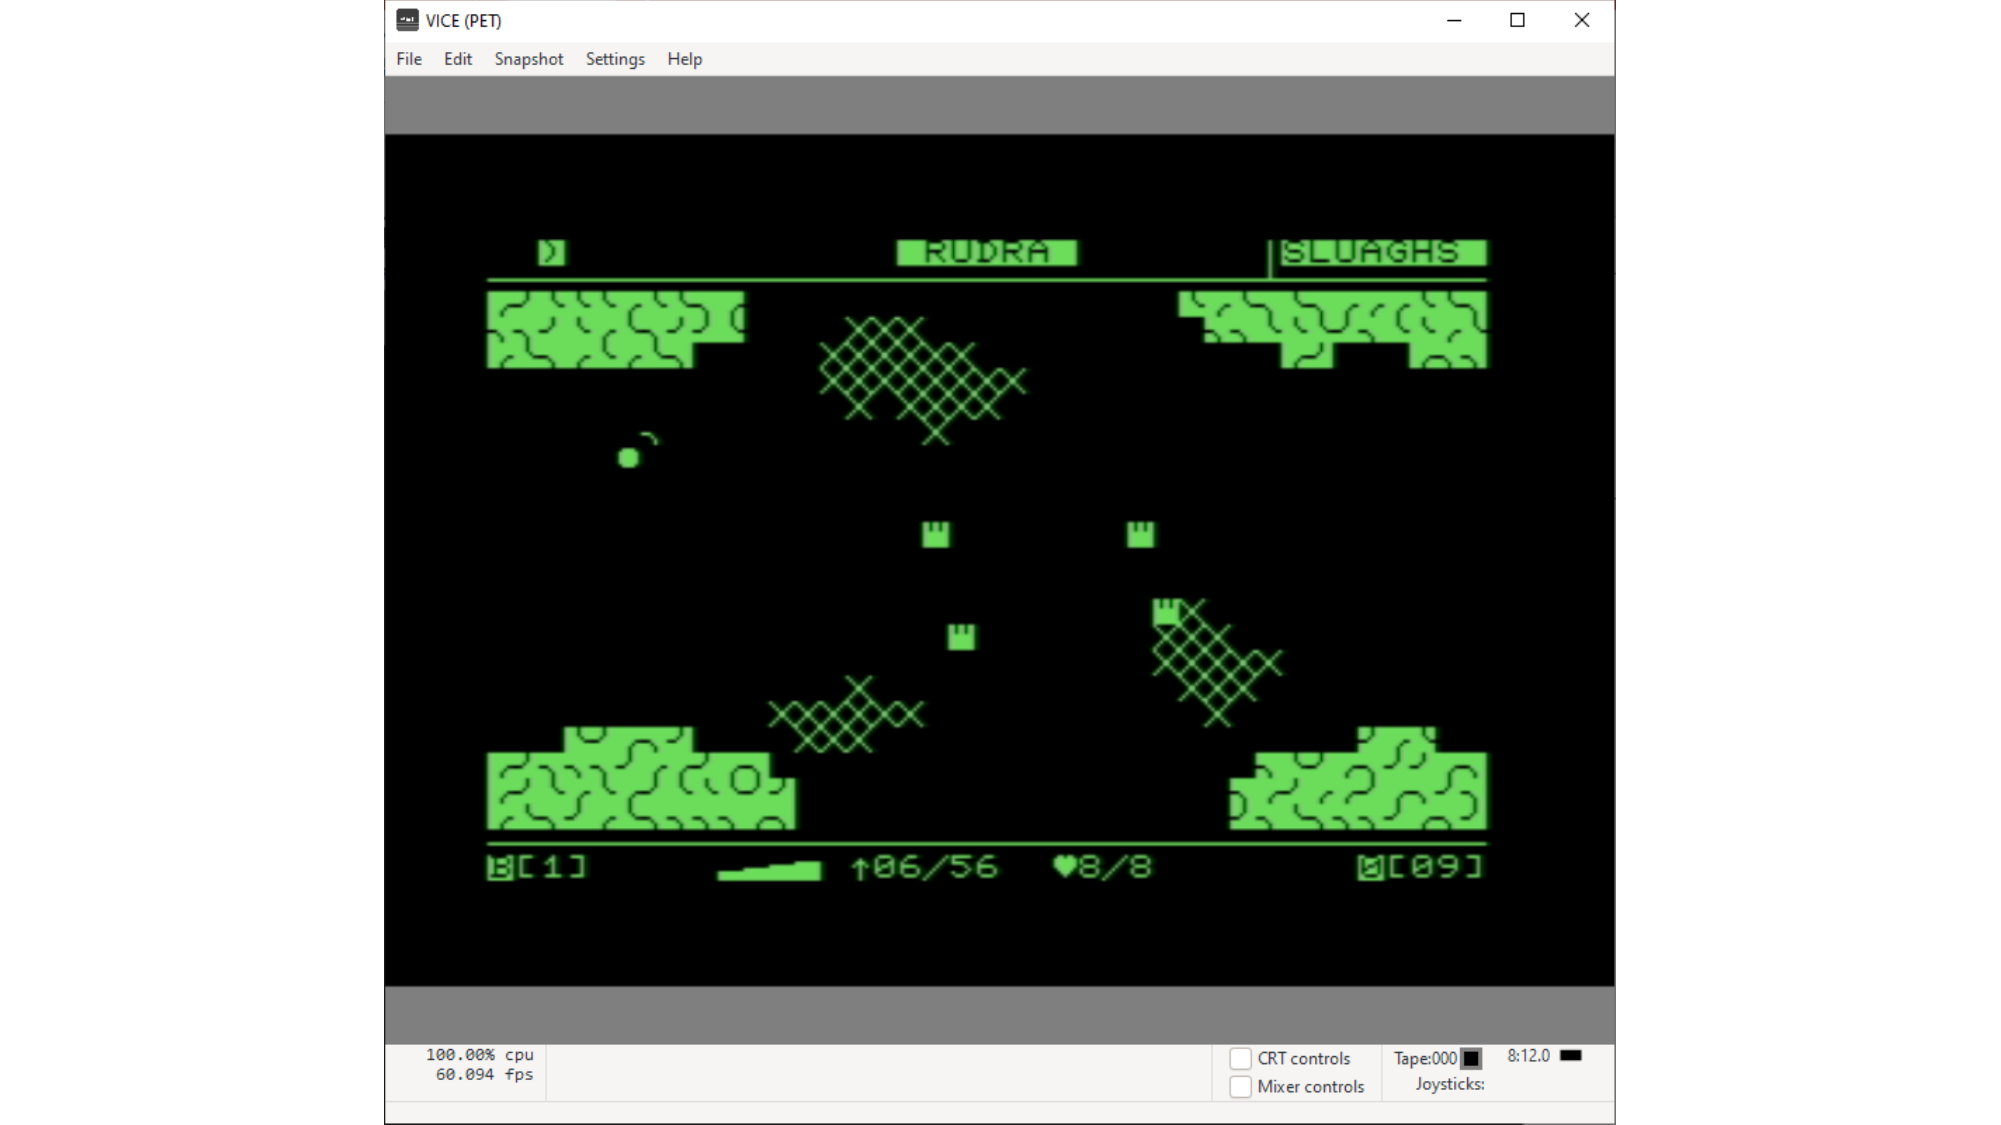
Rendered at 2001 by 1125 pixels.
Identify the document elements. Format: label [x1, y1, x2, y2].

picture [384, 0, 1616, 1125]
